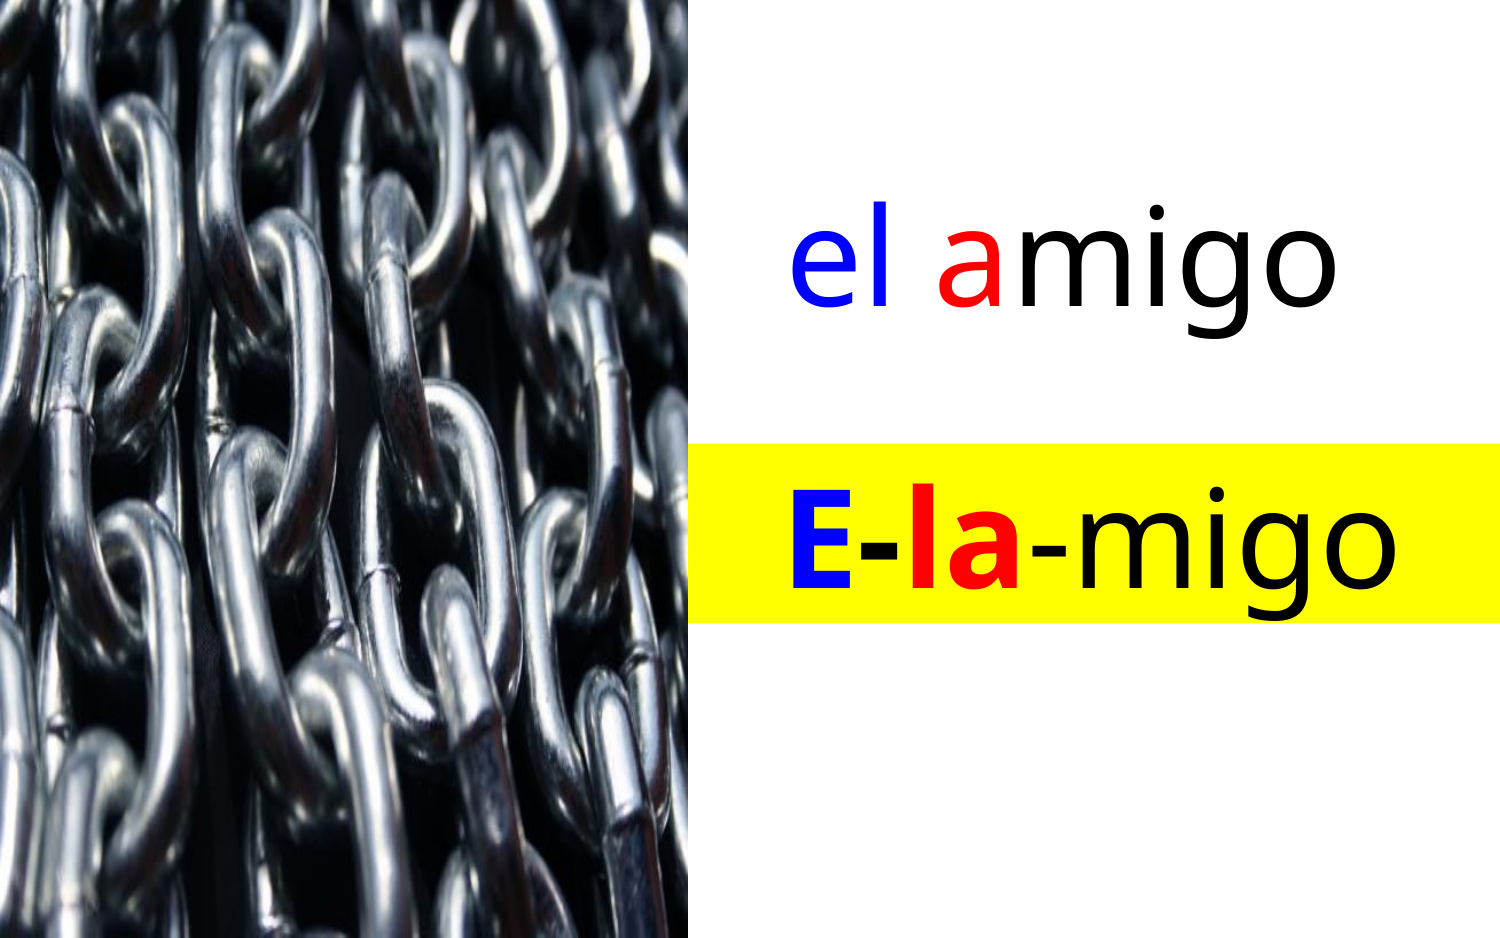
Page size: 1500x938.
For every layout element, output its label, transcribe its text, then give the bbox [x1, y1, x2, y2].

text_box E-la-migo [688, 443, 1500, 624]
picture [0, 0, 688, 938]
text_box el amigo [770, 161, 1358, 342]
